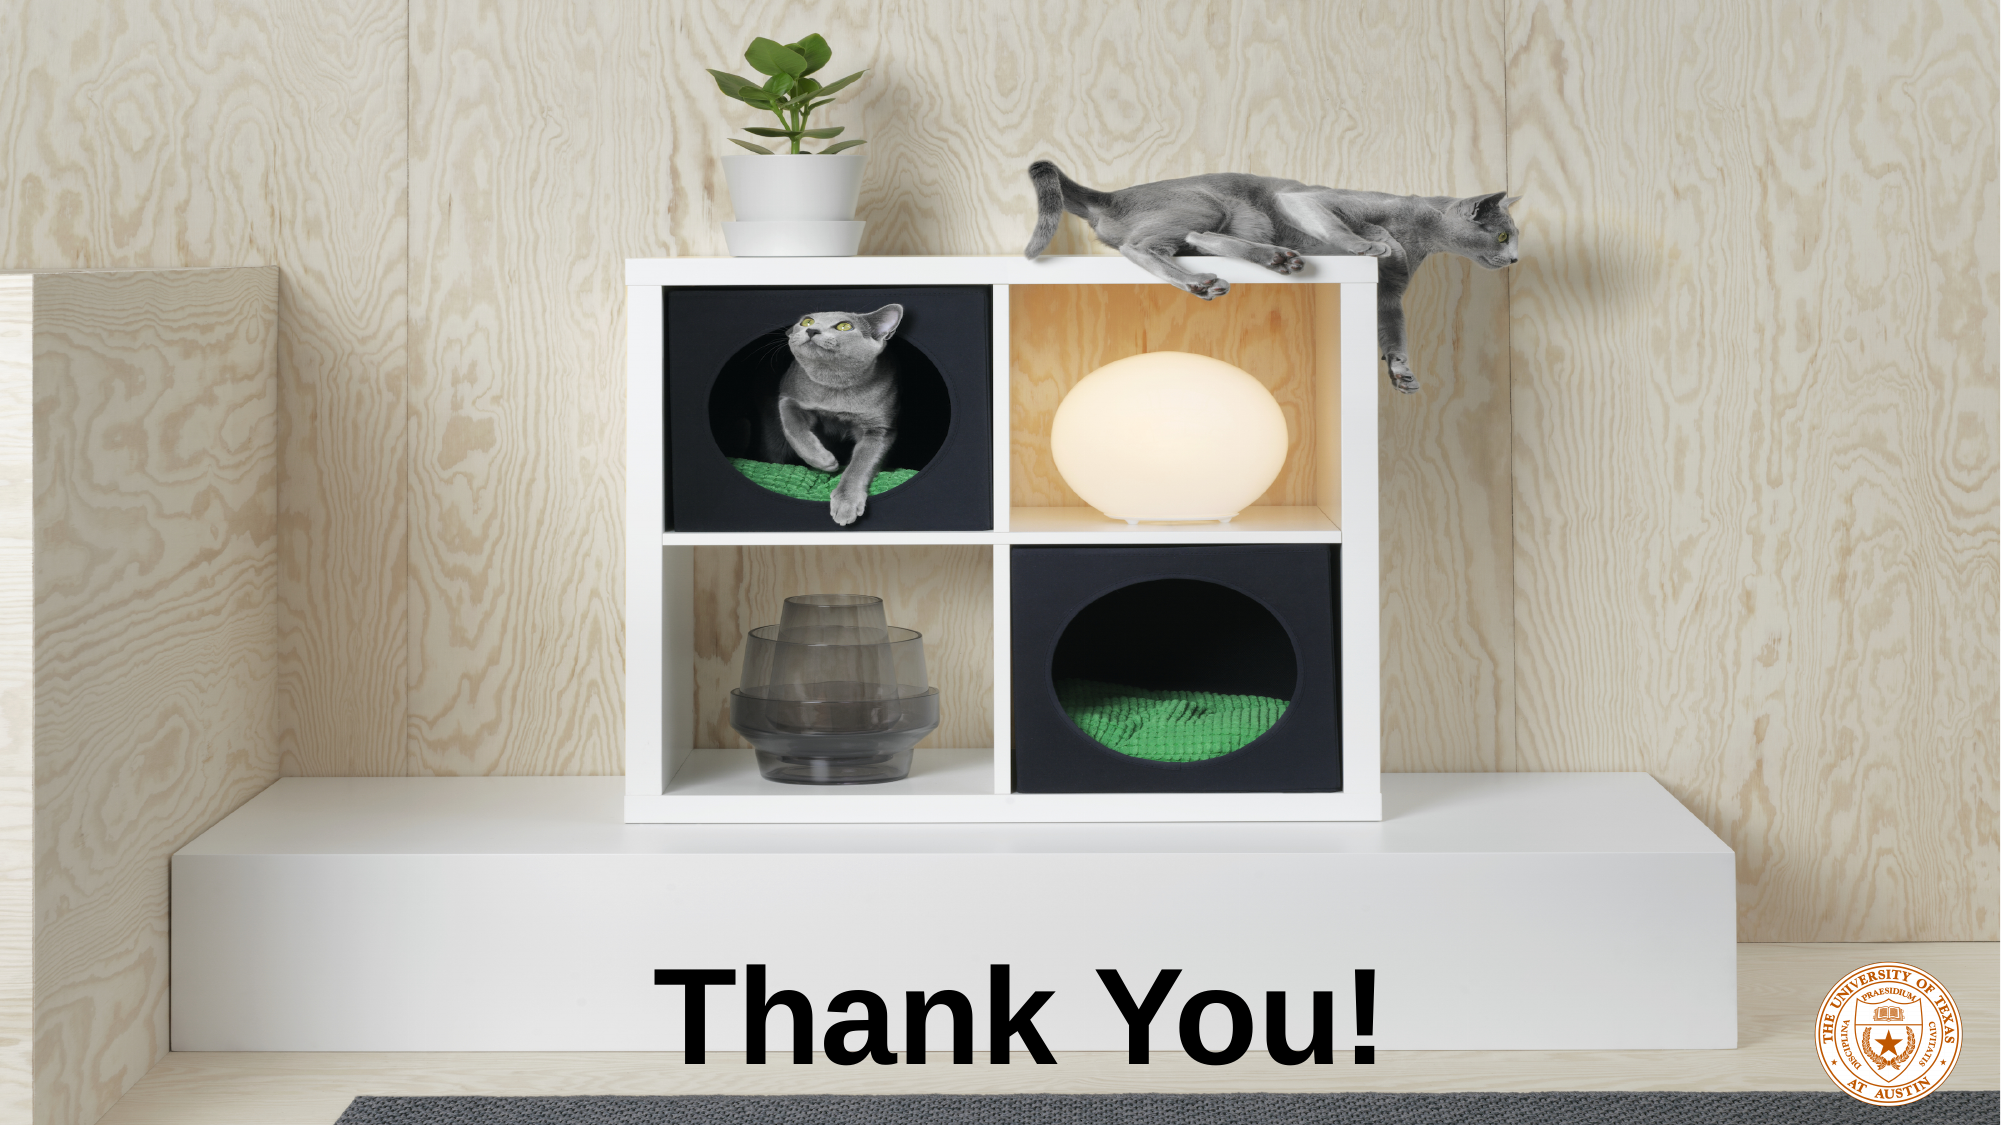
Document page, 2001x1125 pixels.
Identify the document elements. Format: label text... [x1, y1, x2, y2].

picture [0, 0, 2001, 1125]
text_box Thank You! [179, 919, 1732, 1100]
